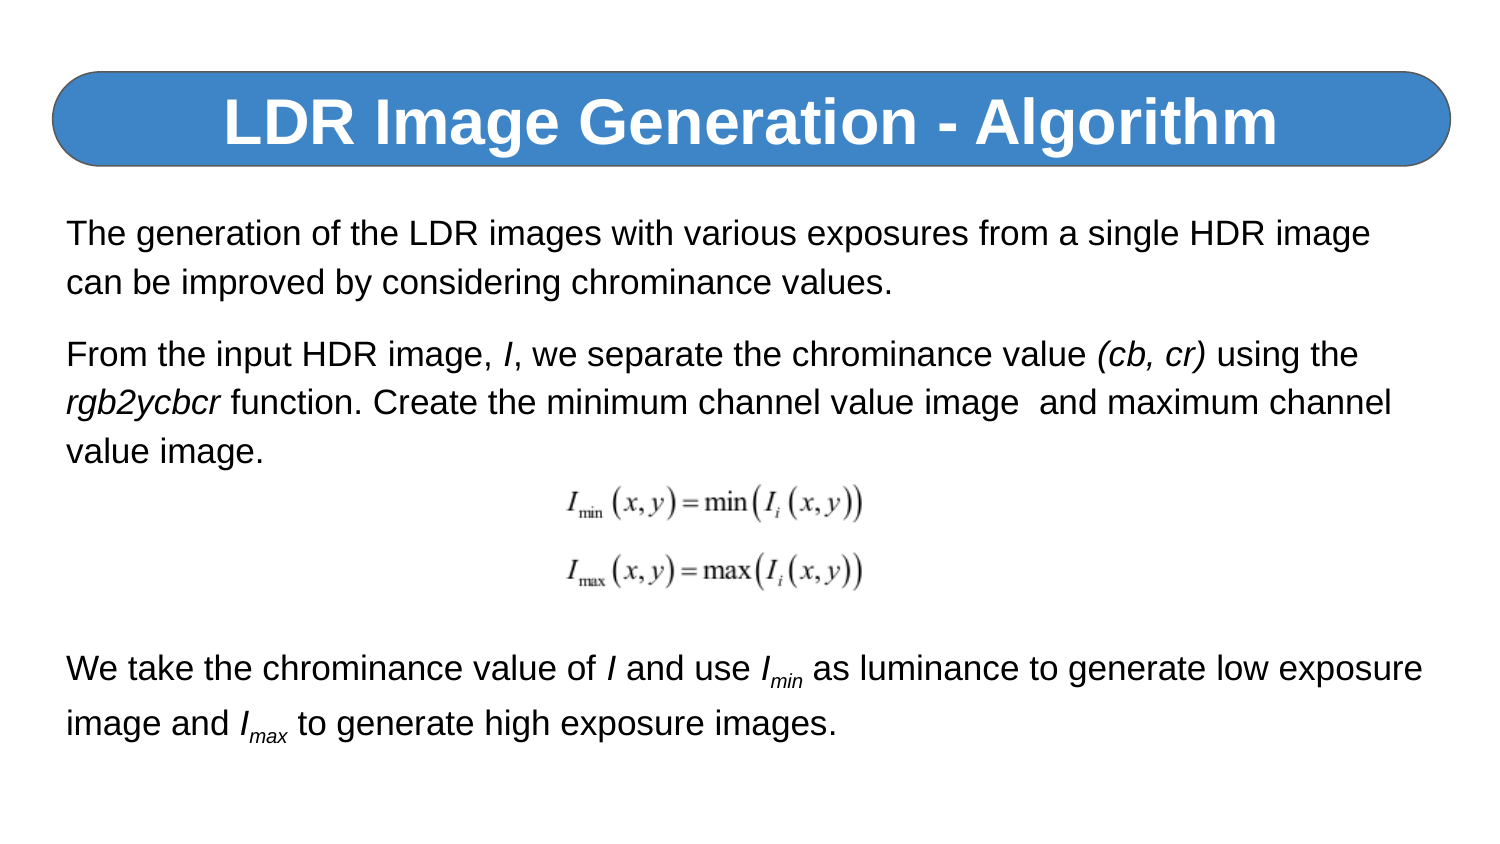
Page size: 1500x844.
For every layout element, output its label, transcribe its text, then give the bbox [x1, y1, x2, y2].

picture [537, 476, 885, 608]
text_box LDR Image Generation - Algorithm [52, 71, 1451, 166]
list The generation of the LDR images with various exposures from a single HDR image can be improved by considering chrominance values. From the input HDR image, I, we separate the chrominance value (cb, cr) using the rgb2ycbcr function. Create the minimum channel value image and maximum channel value image. We take the chrominance value of I and use Imin as luminance to generate low exposure image and Imax to generate high exposure images. [51, 189, 1449, 768]
